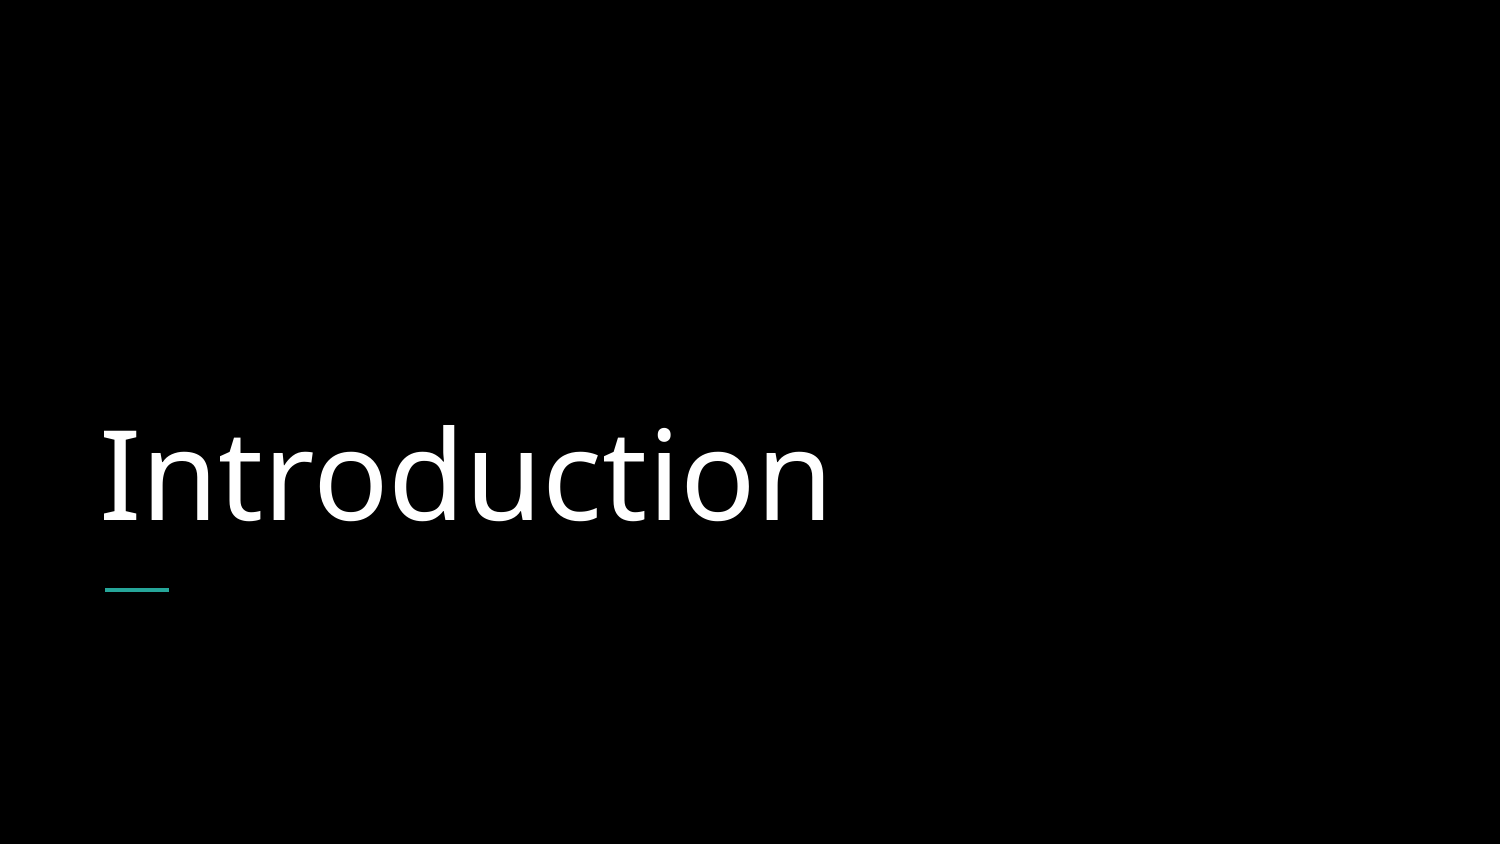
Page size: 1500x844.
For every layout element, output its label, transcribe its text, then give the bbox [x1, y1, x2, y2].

title Introduction [84, 310, 1416, 561]
